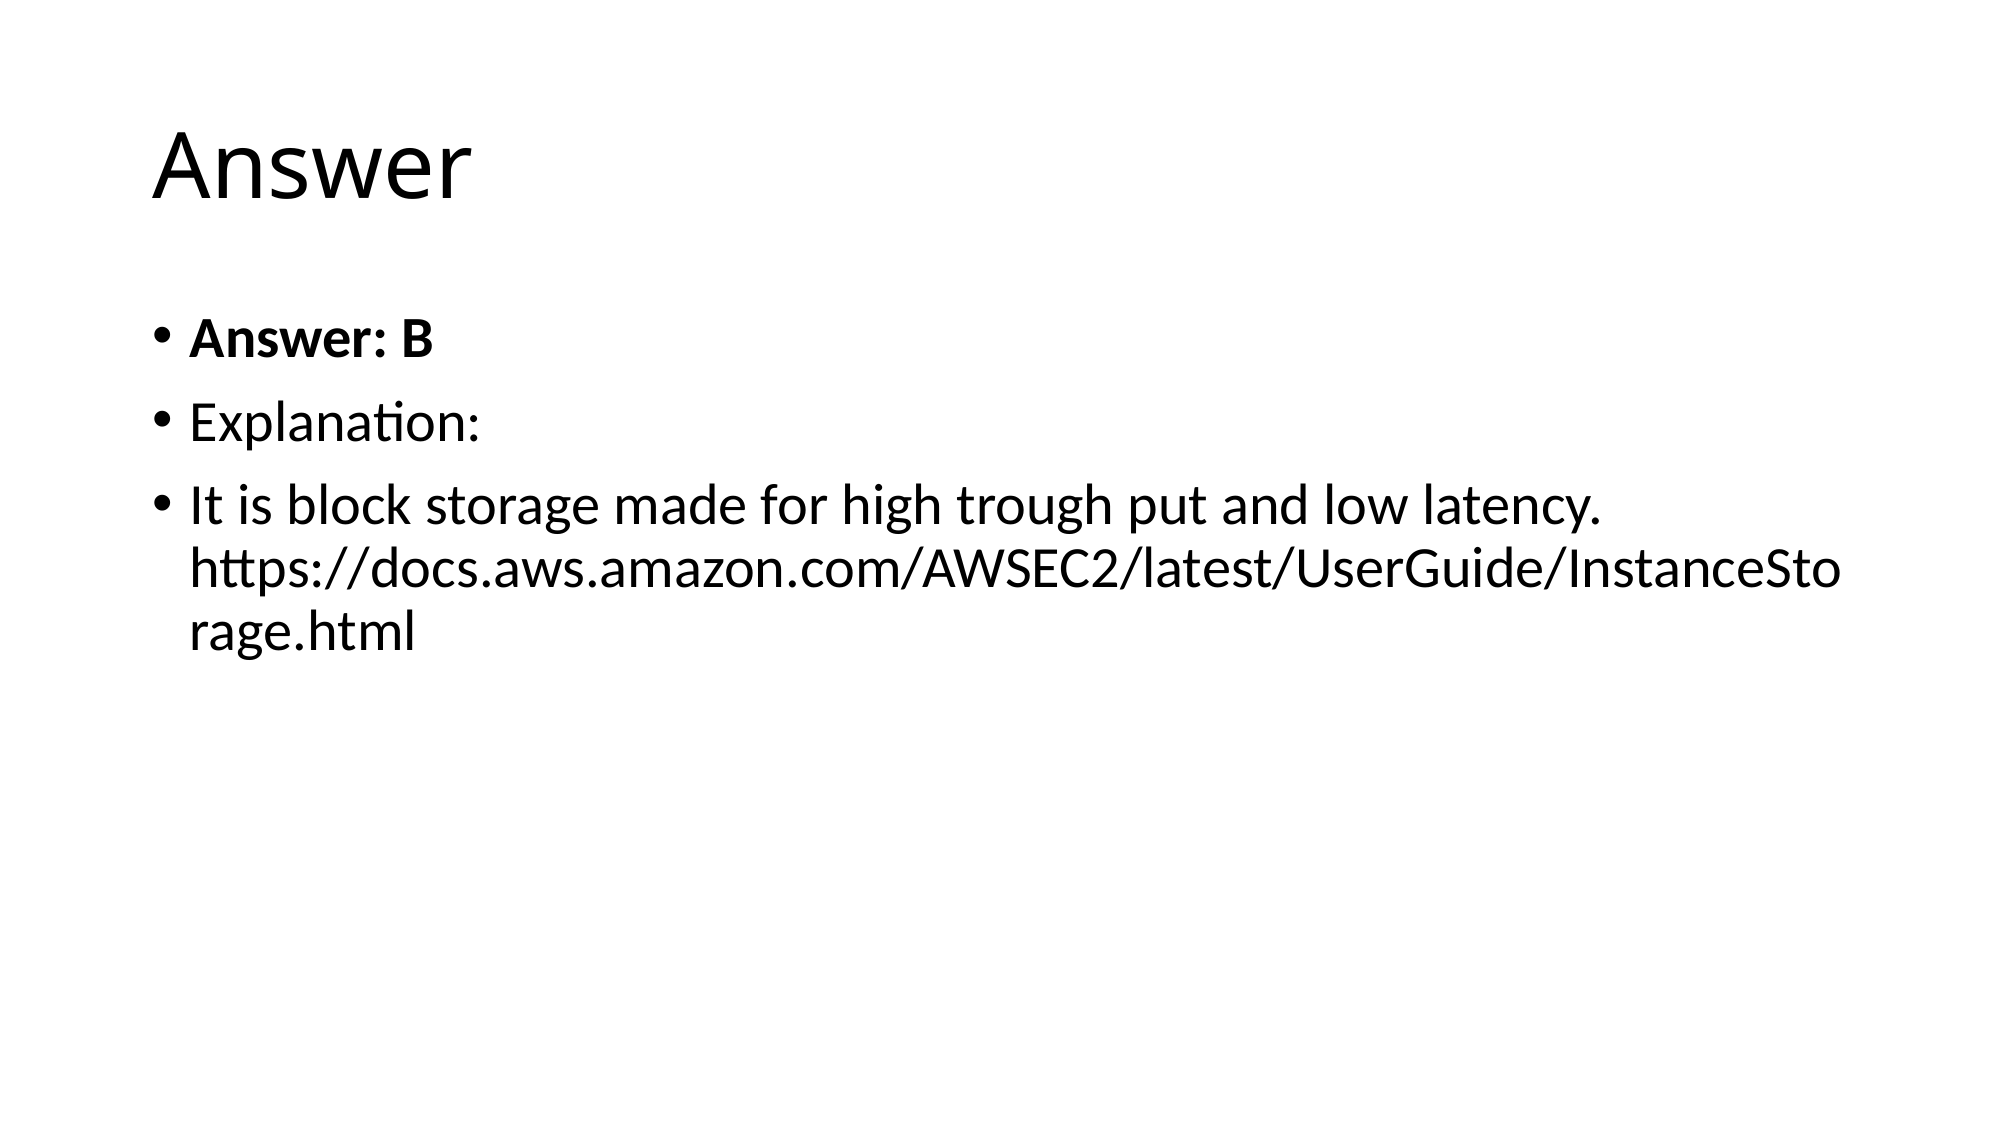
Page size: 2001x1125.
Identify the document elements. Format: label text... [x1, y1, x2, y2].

title Answer [137, 59, 1863, 278]
list Answer: B Explanation: It is block storage made for high trough put and low latency. https://docs.aws.amazon.com/AWSEC2/latest/UserGuide/InstanceStorage.html [137, 299, 1863, 1014]
